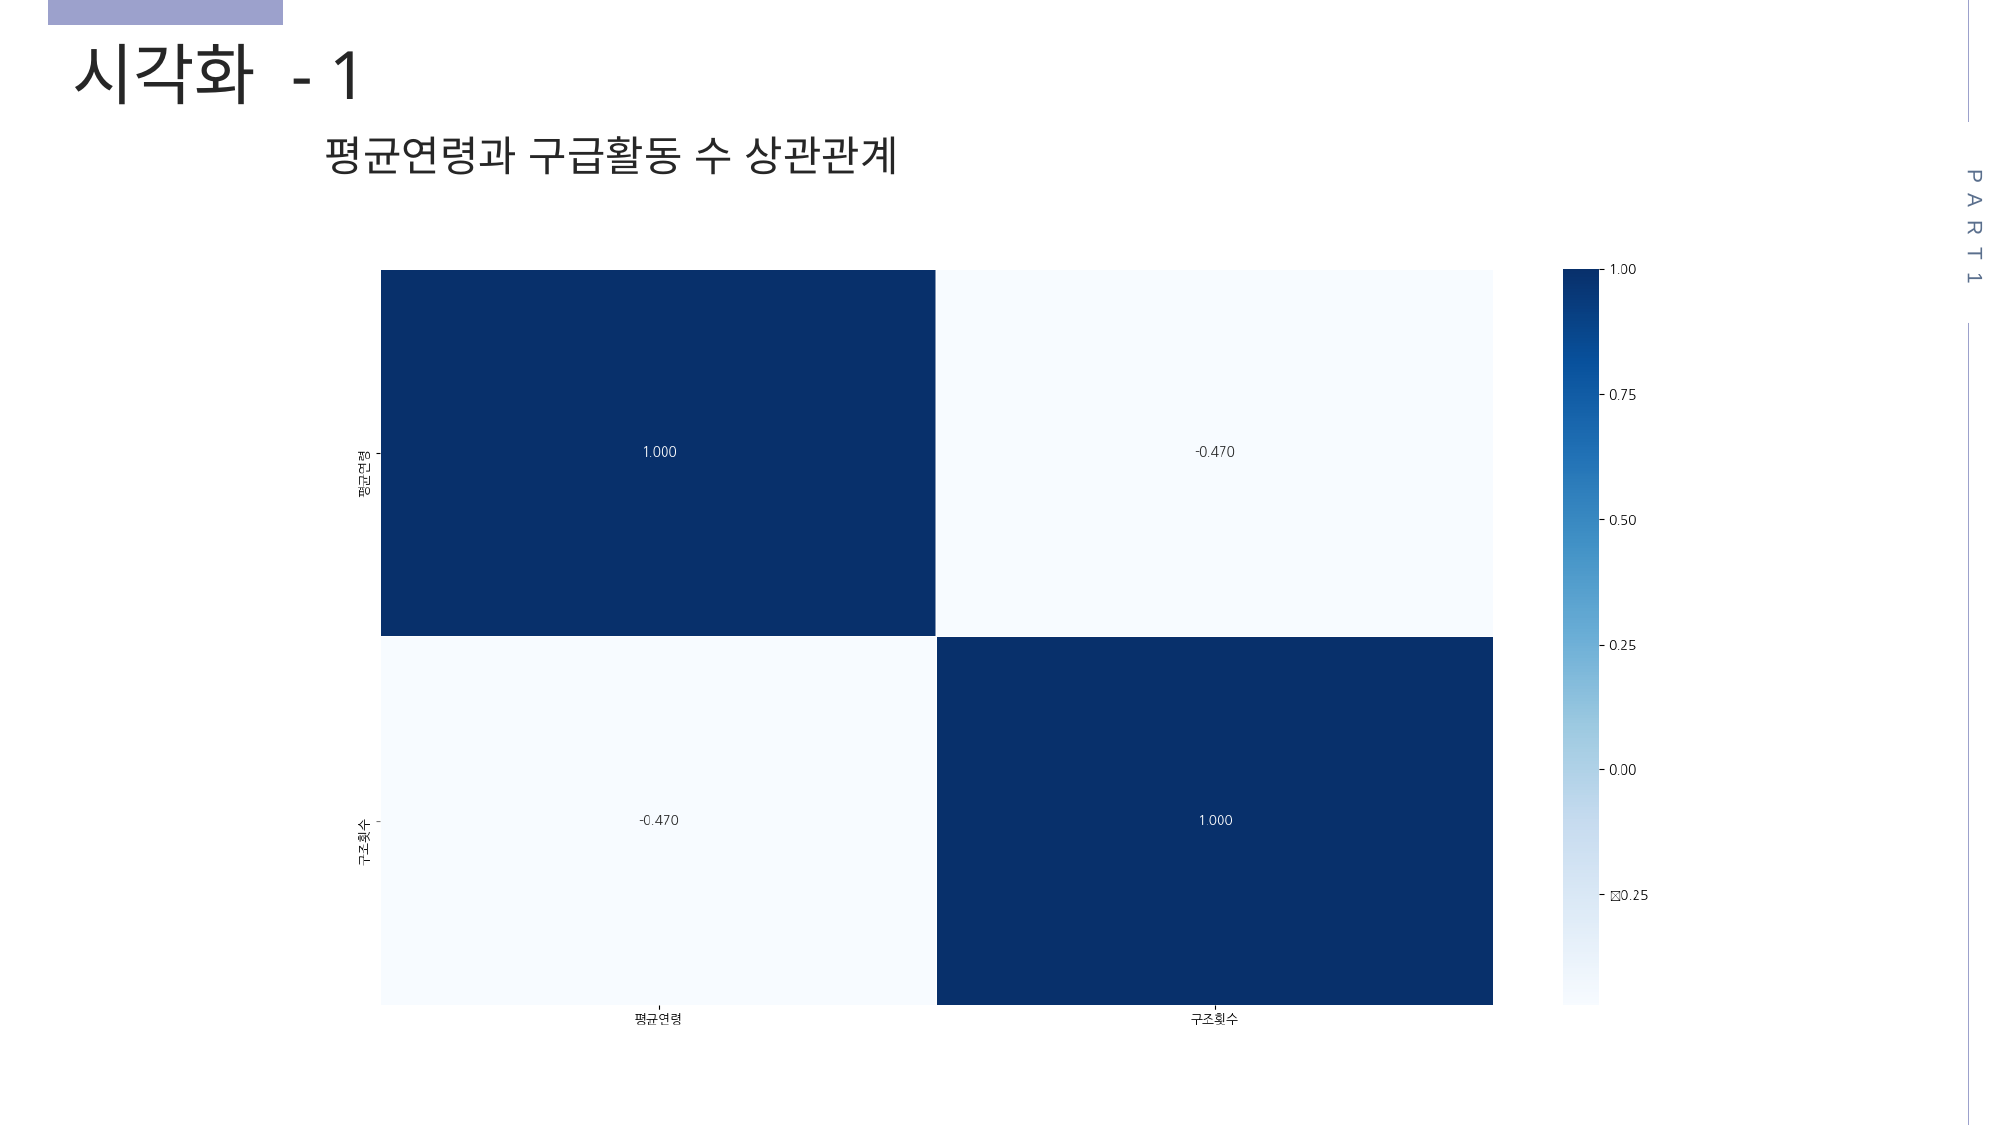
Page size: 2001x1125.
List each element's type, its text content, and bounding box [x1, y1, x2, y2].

text_box 시각화 - 1 [57, 25, 384, 121]
text_box 평균연령과 구급활동 수 상관관계 [310, 121, 914, 187]
text_box [47, 0, 284, 26]
text_box PART1 [1940, 154, 1997, 301]
picture [320, 227, 1679, 1068]
